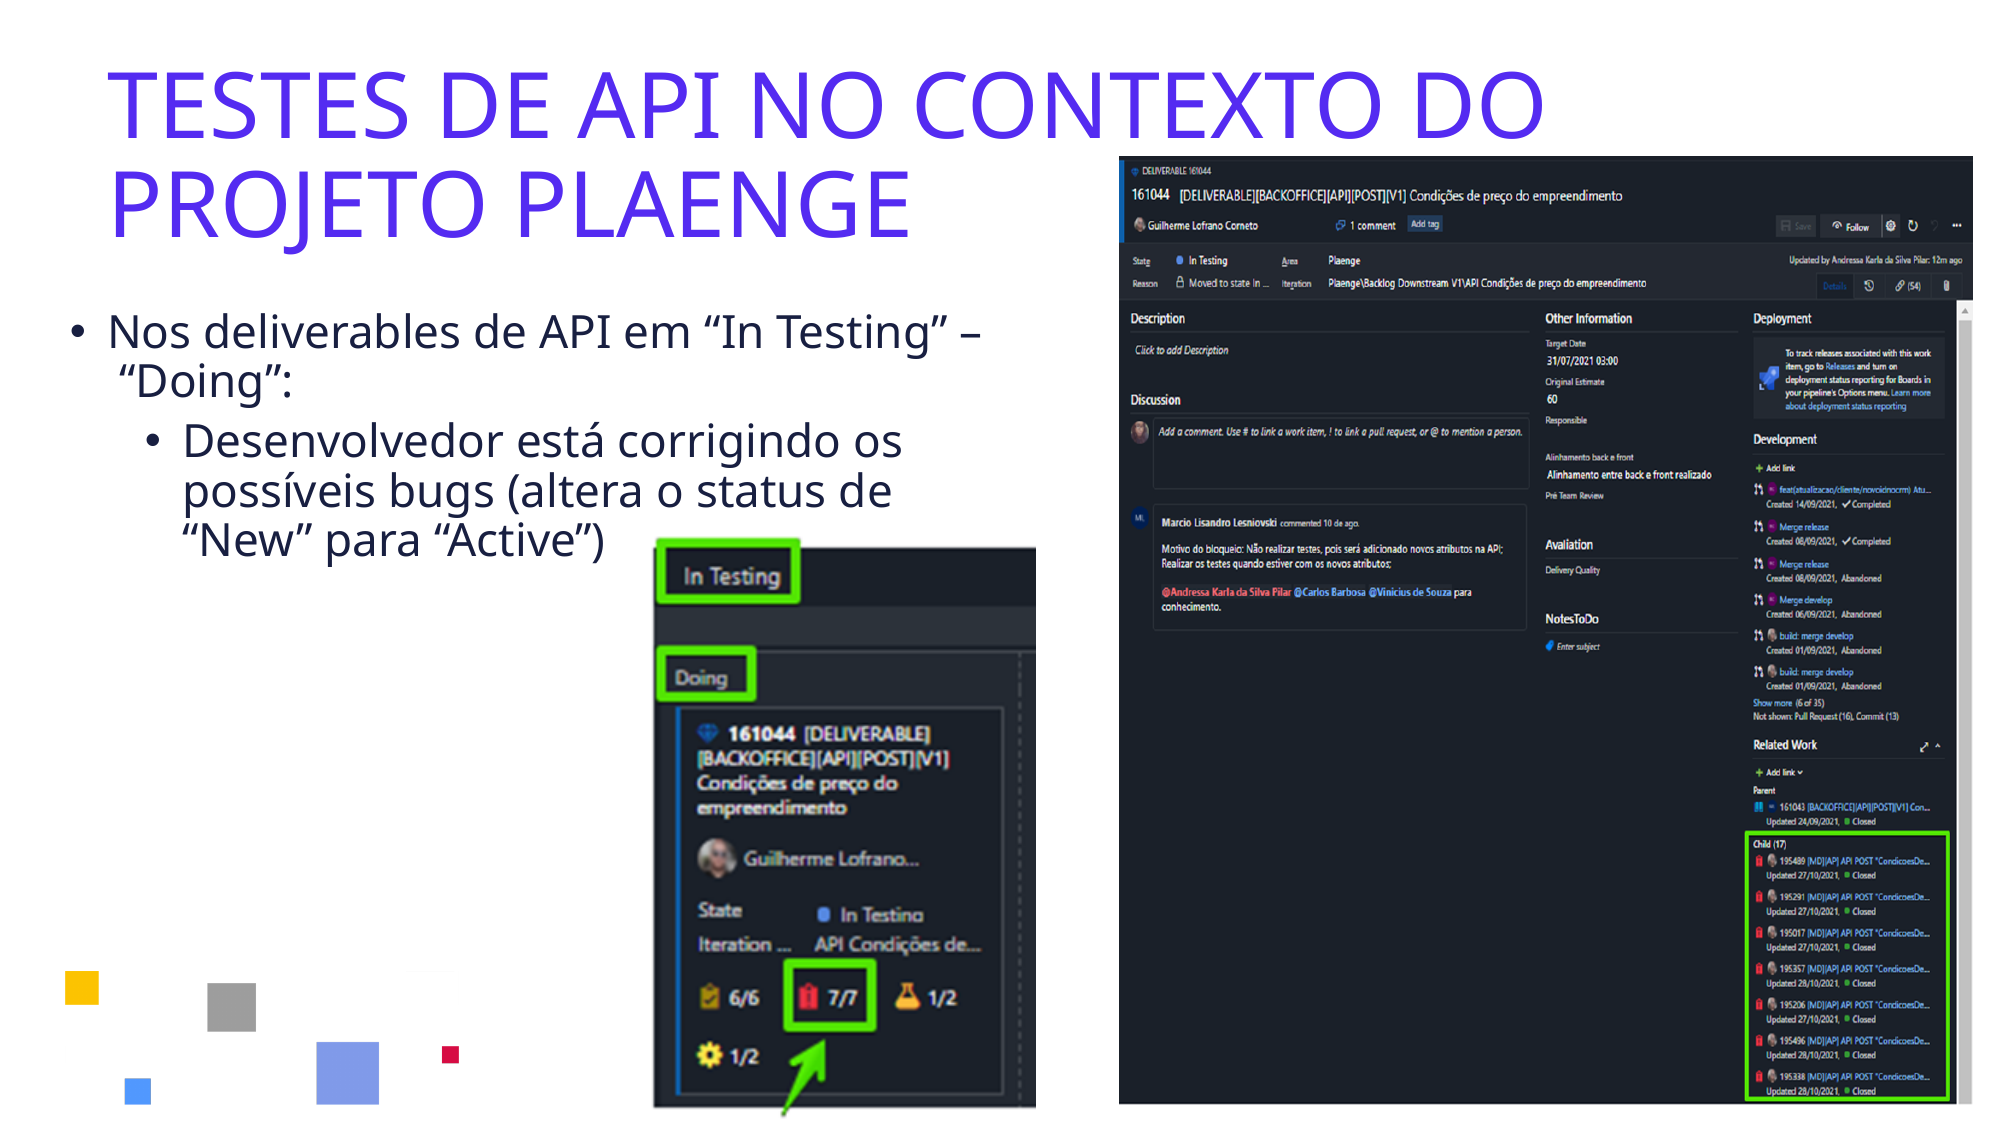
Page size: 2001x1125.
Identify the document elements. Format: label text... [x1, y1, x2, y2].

title TESTES DE API NO CONTEXTO DO PROJETO PLAENGE [92, 51, 1818, 211]
list Nos deliverables de API em “In Testing” – “Doing”: Desenvolvedor está corrigindo os possíveis bugs (altera o status de “New” para “Active”) [54, 210, 1059, 1075]
picture [65, 1075, 459, 1125]
picture [1119, 156, 1973, 1106]
picture [649, 526, 1036, 1125]
